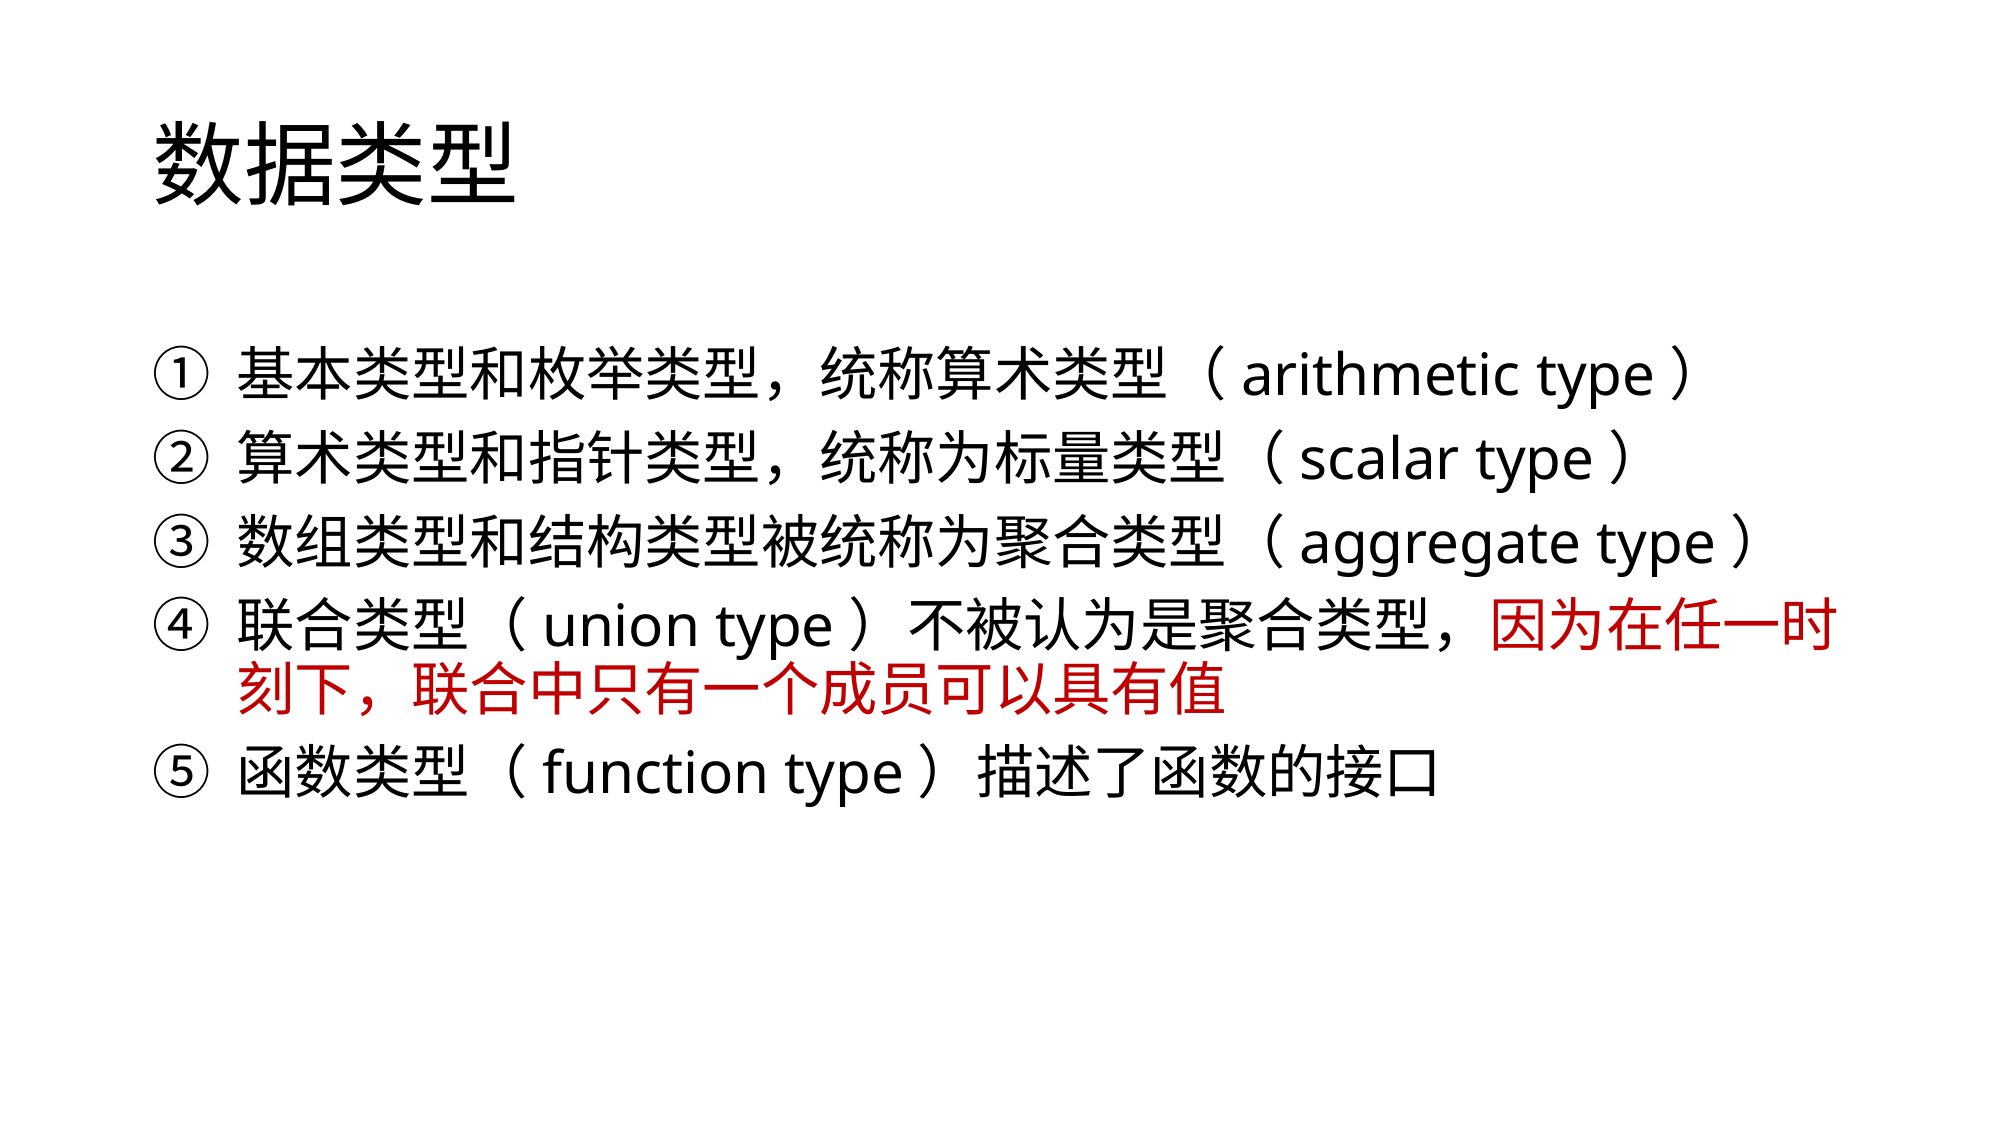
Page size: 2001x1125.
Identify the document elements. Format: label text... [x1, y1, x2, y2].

title 数据类型 [137, 59, 1863, 278]
list 基本类型和枚举类型，统称算术类型（arithmetic type） 算术类型和指针类型，统称为标量类型（scalar type） 数组类型和结构类型被统称为聚合类型（aggregate type） 联合类型（union type）不被认为是聚合类型，因为在任一时刻下，联合中只有一个成员可以具有值 函数类型（function type）描述了函数的接口 [137, 337, 1863, 850]
